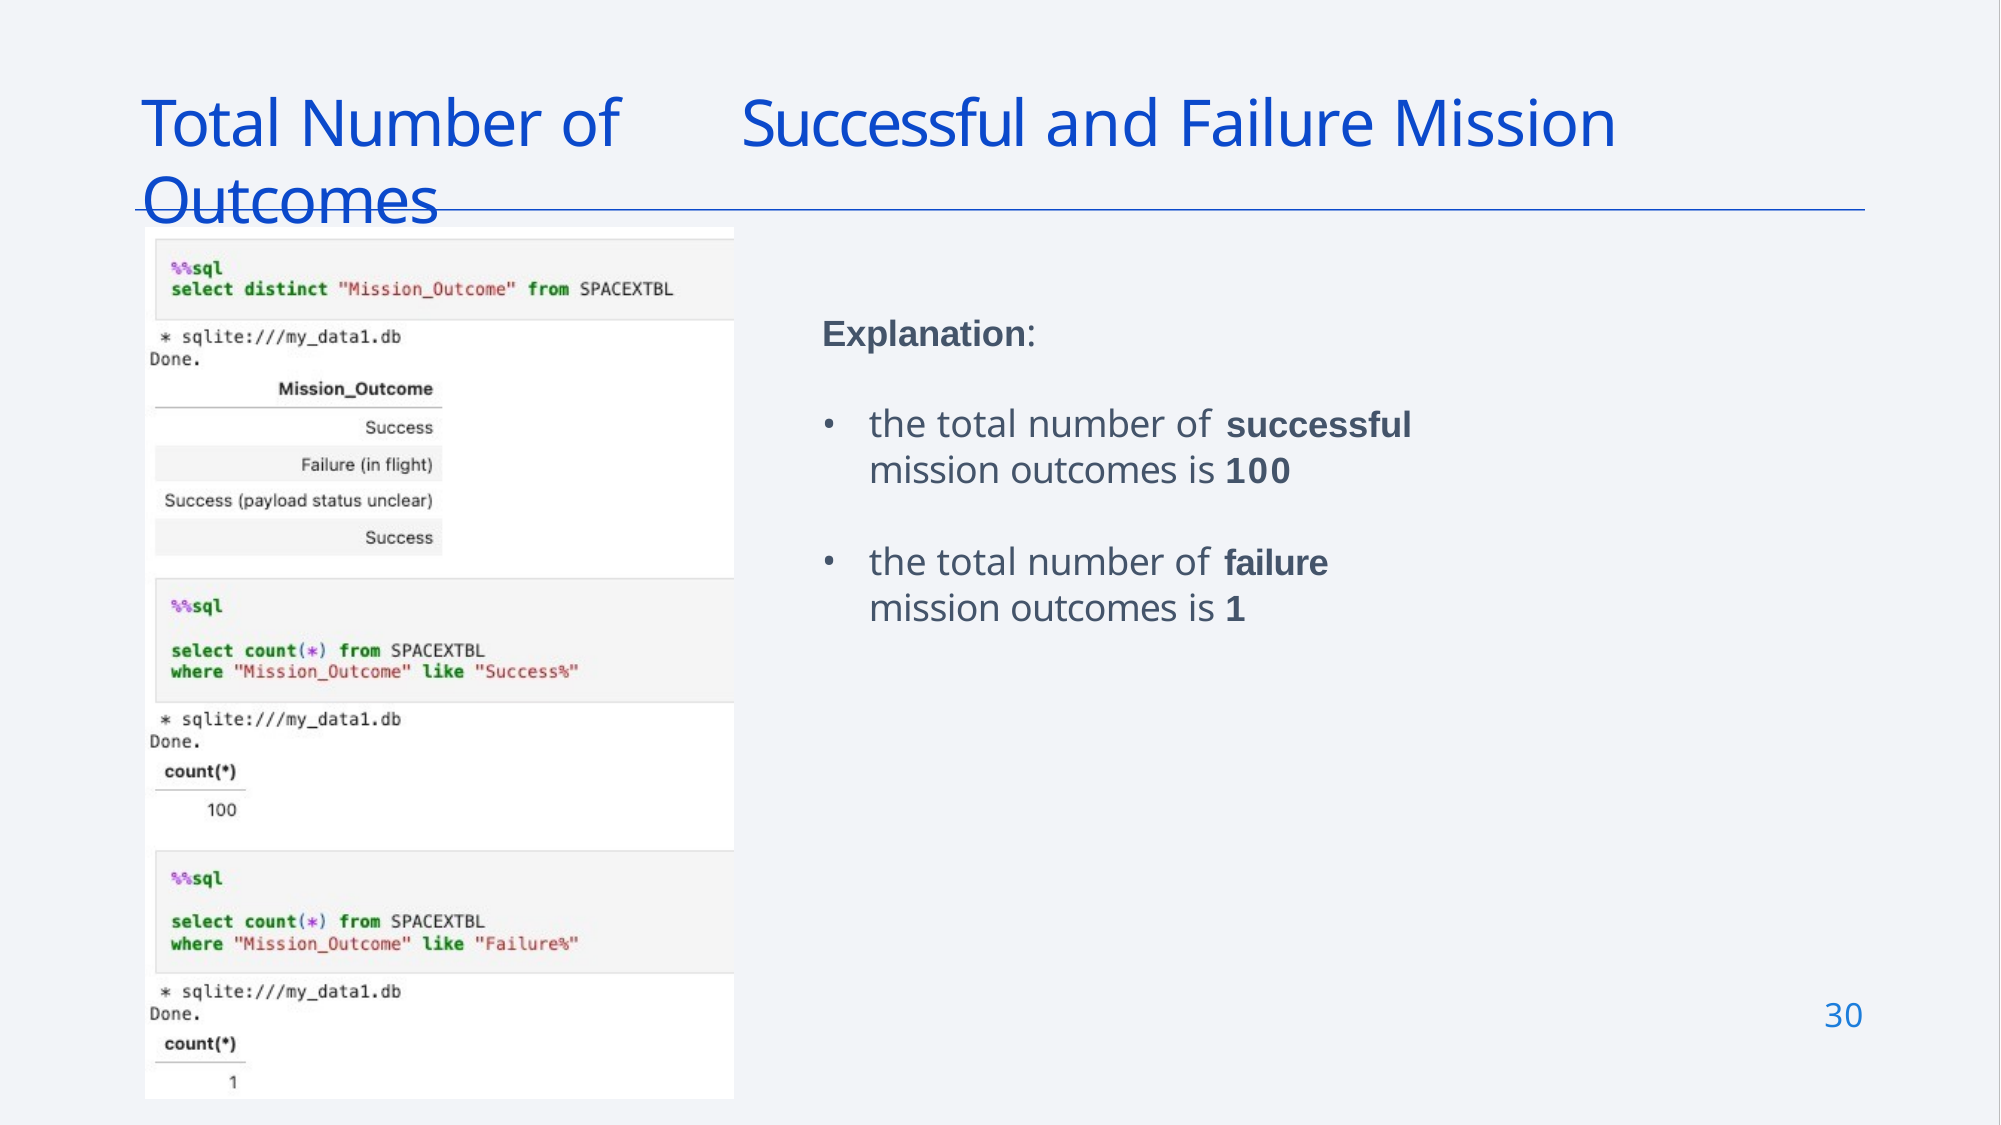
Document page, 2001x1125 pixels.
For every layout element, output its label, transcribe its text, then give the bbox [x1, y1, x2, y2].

text_box Explanation: the total number of successful mission outcomes is 100 the total number of failure mission outcomes is 1 [819, 306, 1431, 629]
title Total Number of Successful and Failure Mission Outcomes [139, 79, 1749, 270]
slide_number 30 [1818, 1000, 1873, 1125]
picture [0, 0, 2000, 1125]
